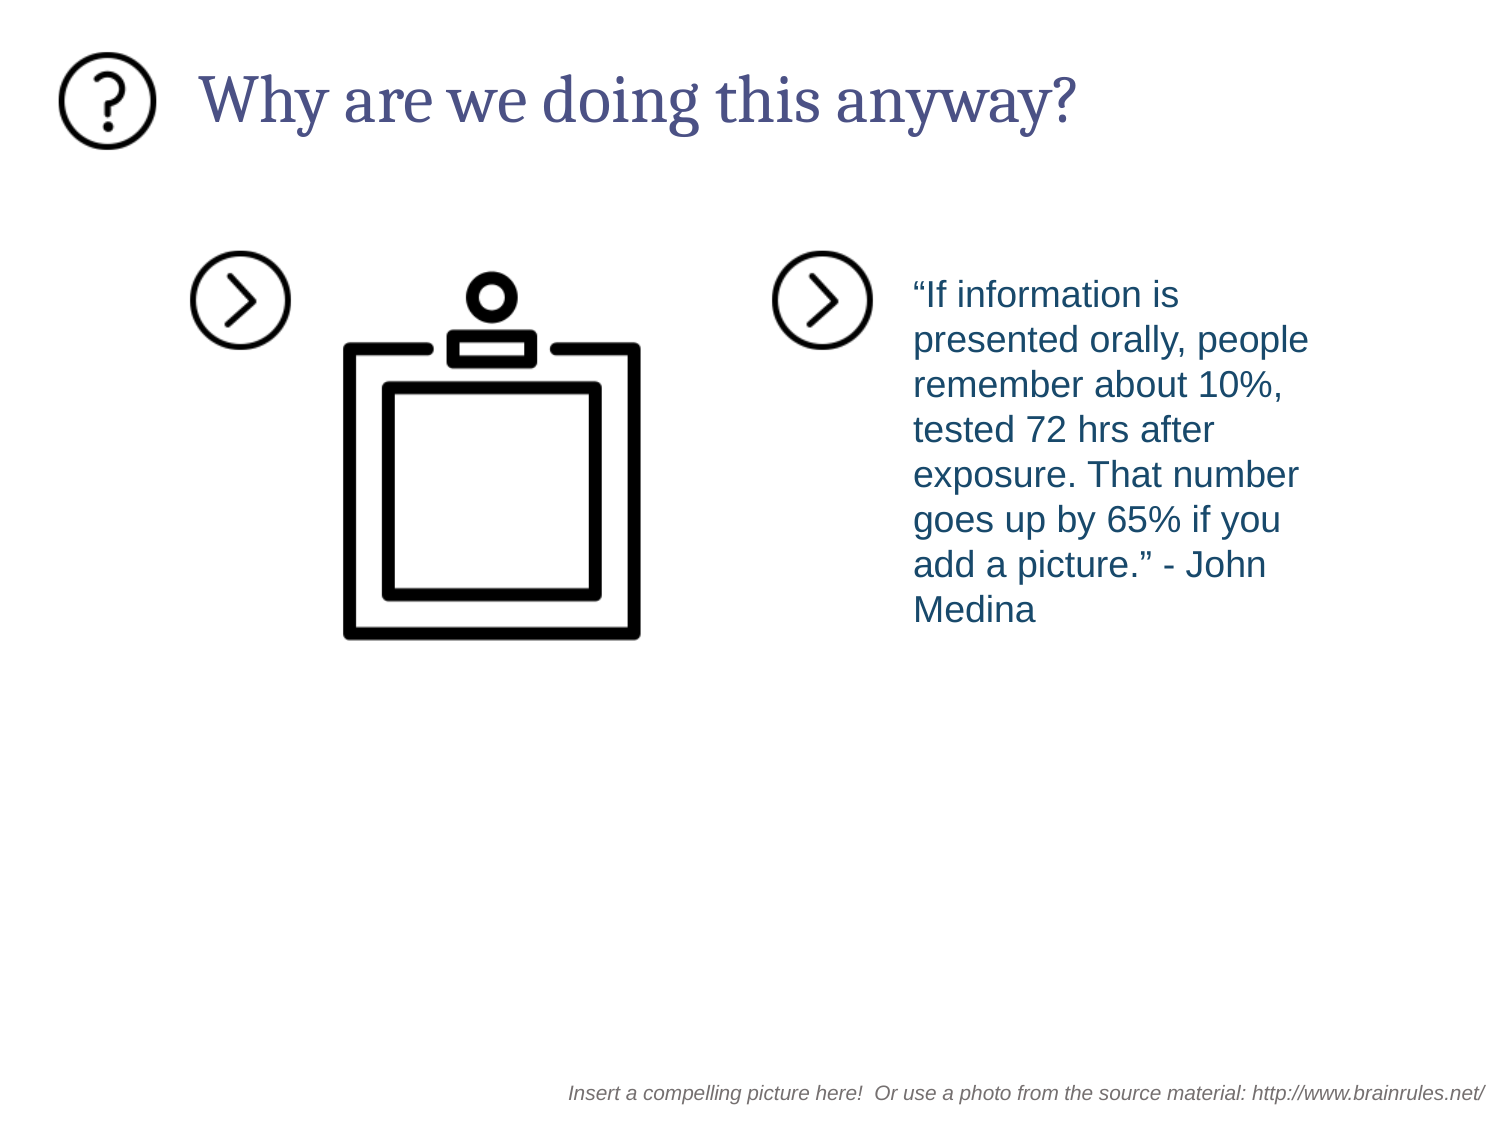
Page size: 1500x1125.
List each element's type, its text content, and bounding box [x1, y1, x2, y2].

list Insert a compelling picture here! Or use a photo from the source material: http://www.brainrules.net/ [0, 1075, 1500, 1115]
picture [748, 225, 899, 376]
title Why are we doing this anyway? [184, 25, 1464, 175]
picture [33, 25, 184, 176]
picture [166, 225, 686, 650]
text_box “If information is presented orally, people remember about 10%, tested 72 hrs after exposure. That number goes up by 65% if you add a picture.” - John Medina [898, 262, 1361, 637]
